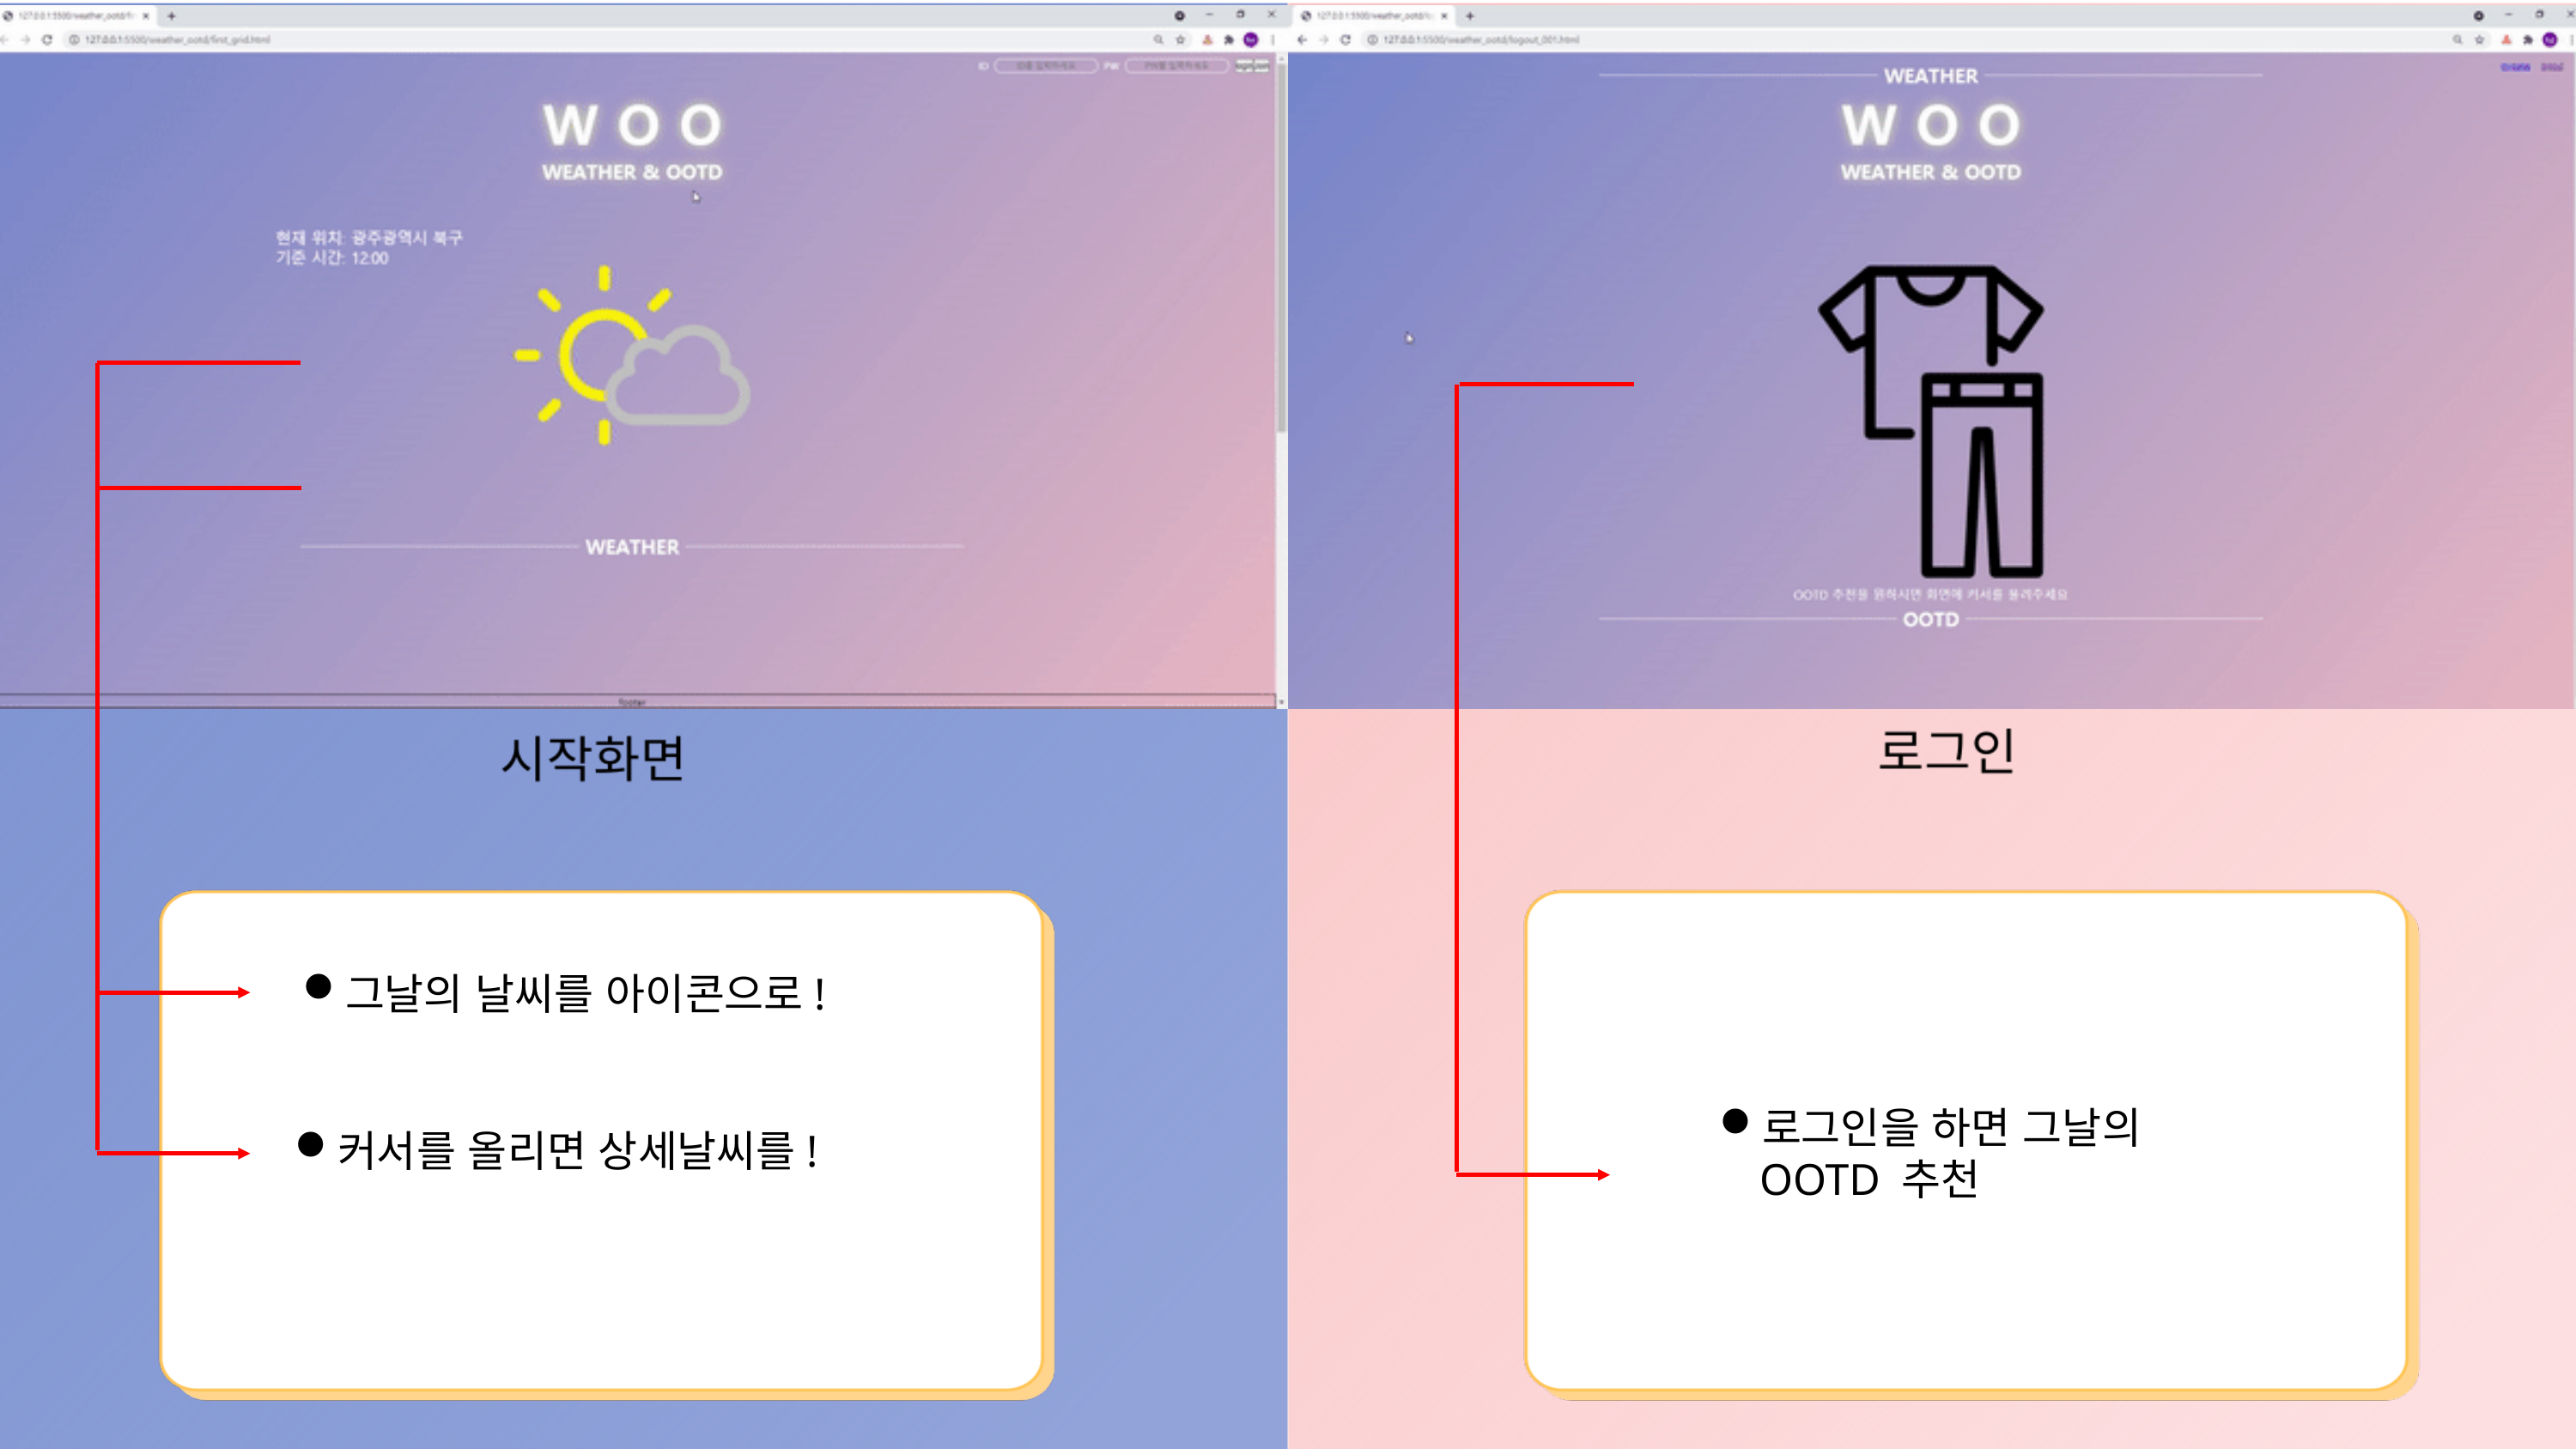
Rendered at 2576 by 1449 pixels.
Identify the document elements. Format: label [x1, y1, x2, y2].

text_box [0, 717, 2576, 1449]
picture [0, 4, 2576, 798]
picture [362, 712, 711, 806]
text_box [149, 882, 1061, 1407]
text_box [1515, 882, 2426, 1407]
